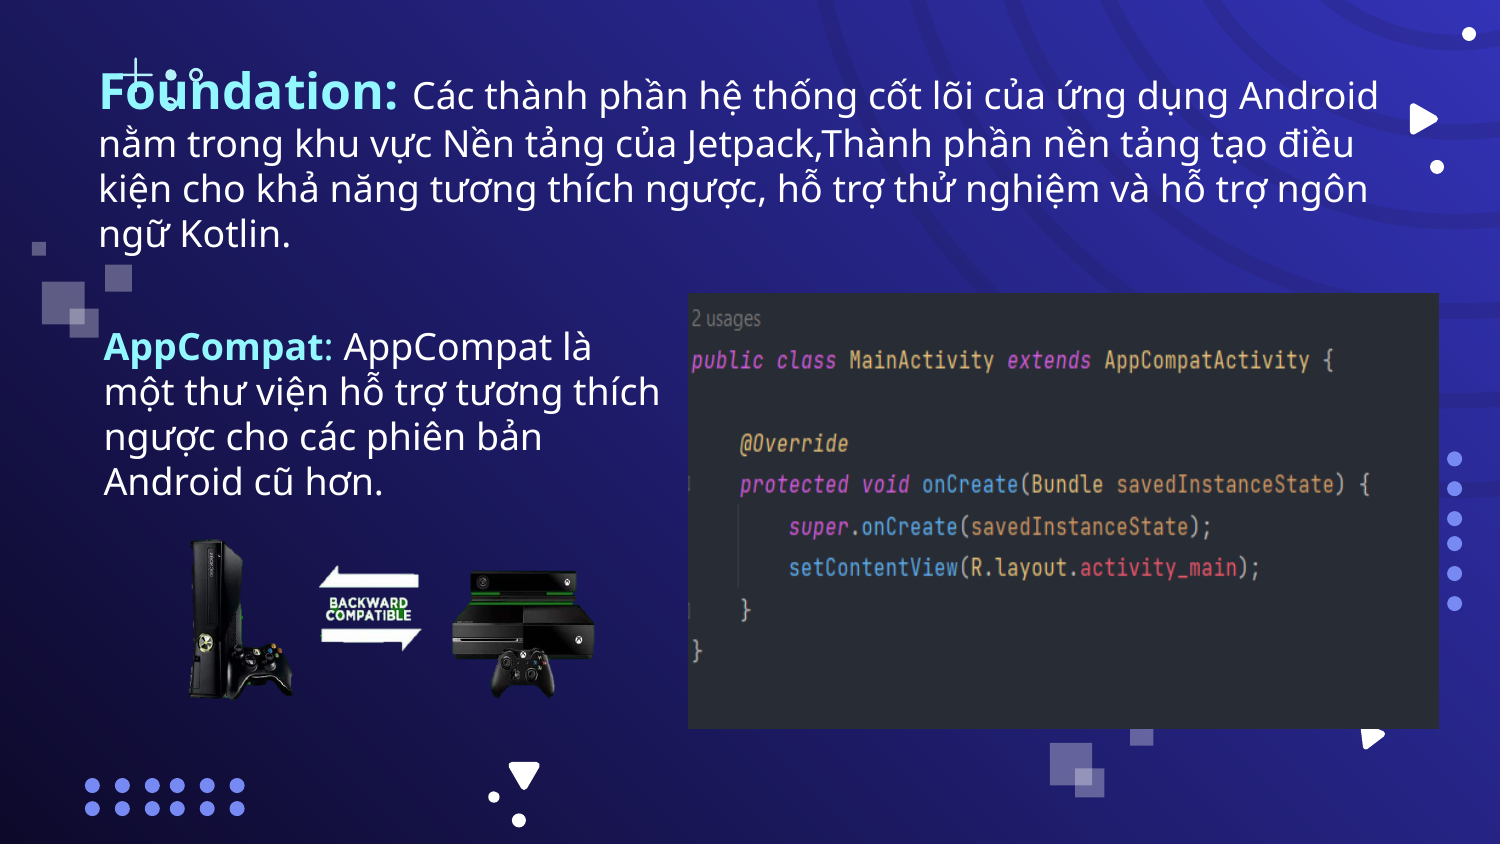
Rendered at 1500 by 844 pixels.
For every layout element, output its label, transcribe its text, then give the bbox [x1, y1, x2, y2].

subtitle AppCompat: AppCompat là một thư viện hỗ trợ tương thích ngược cho các phiên bản Android cũ hơn. [65, 293, 687, 533]
picture [132, 469, 622, 756]
title Foundation: Các thành phần hệ thống cốt lõi của ứng dụng Android nằm trong khu vực Nền tảng của Jetpack,Thành phần nền tảng tạo điều kiện cho khả năng tương thích ngược, hỗ trợ thử nghiệm và hỗ trợ ngôn ngữ Kotlin. [83, 39, 1417, 275]
picture [688, 293, 1440, 729]
